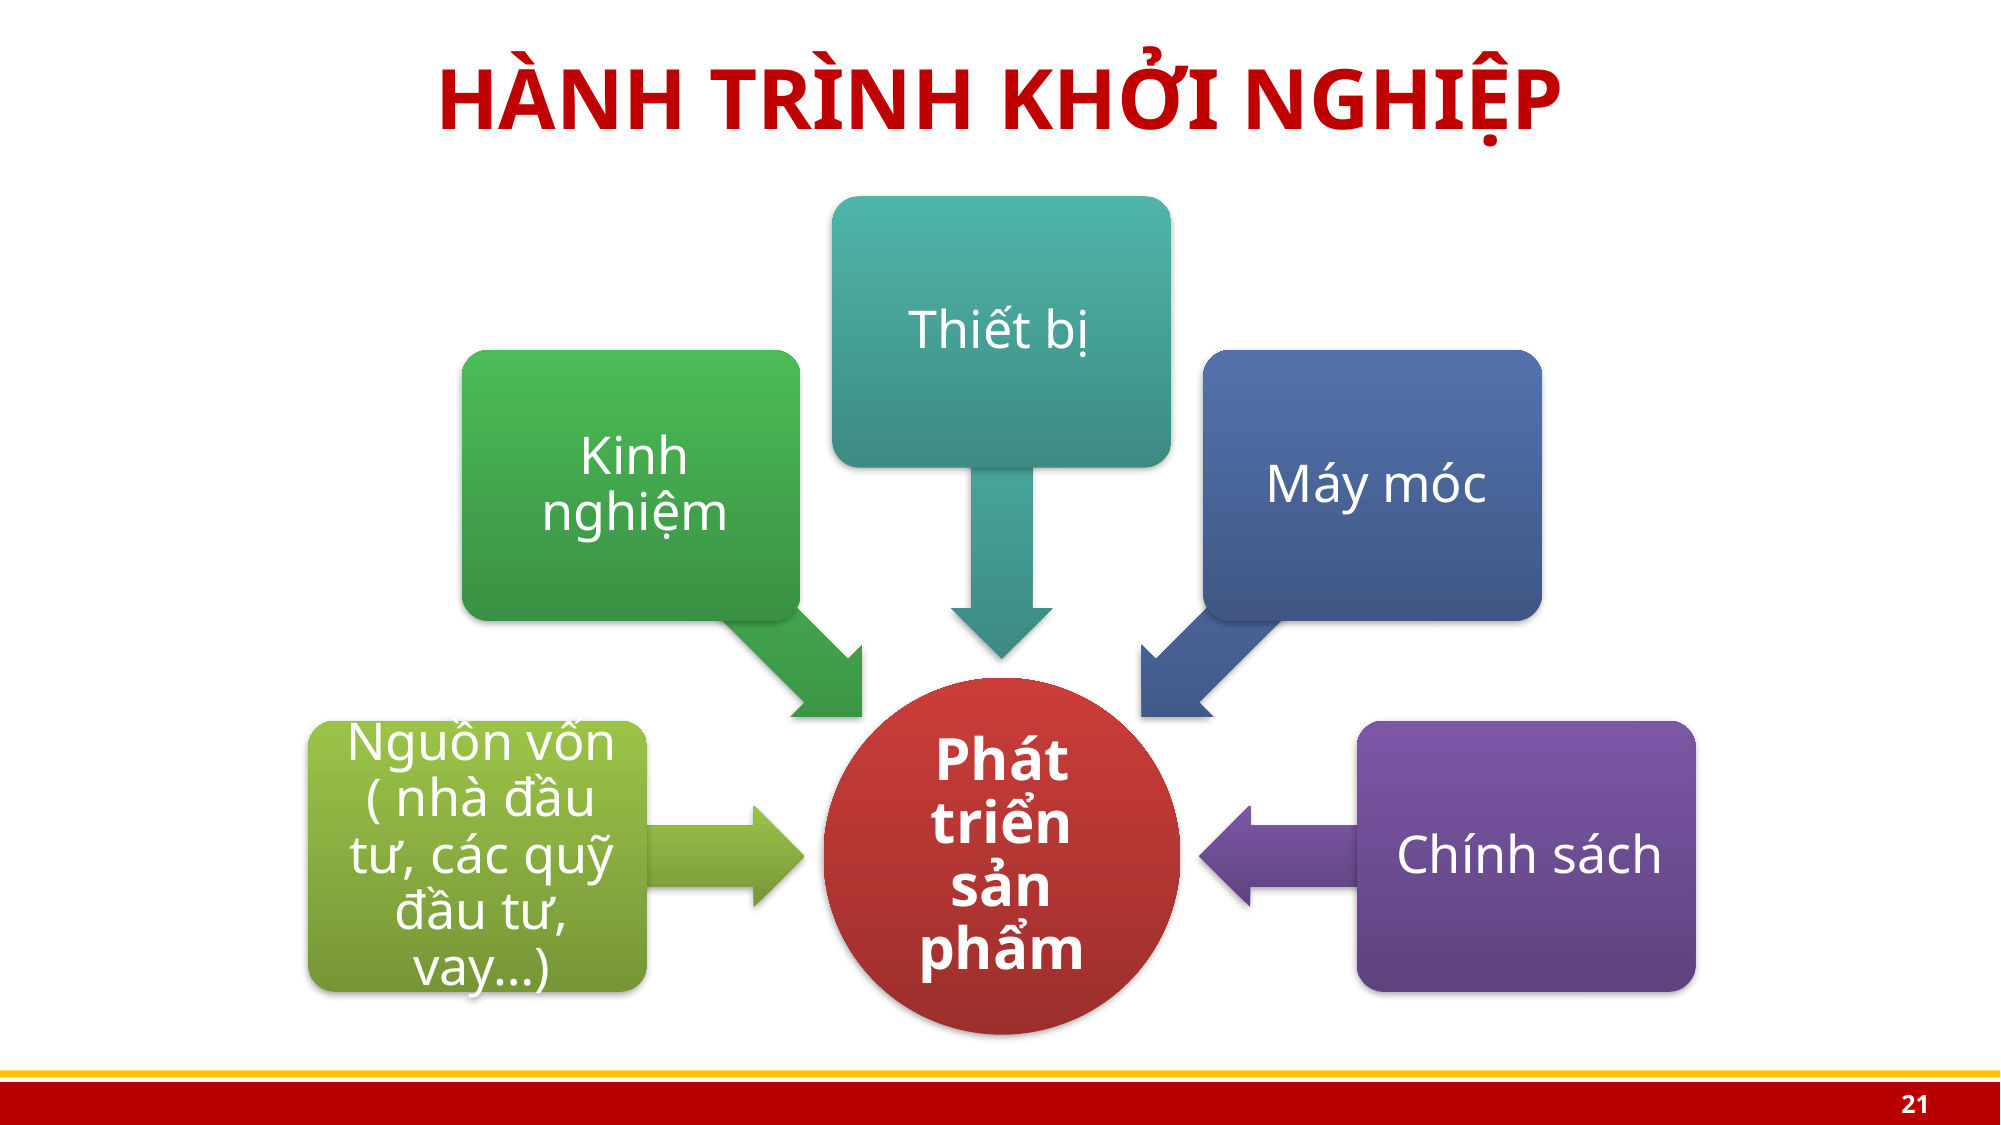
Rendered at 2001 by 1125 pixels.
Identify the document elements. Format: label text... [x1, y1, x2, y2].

title HÀNH TRÌNH KHỞI NGHIỆP [55, 7, 1945, 185]
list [56, 195, 1948, 1036]
slide_number 21 [1815, 1082, 1945, 1125]
